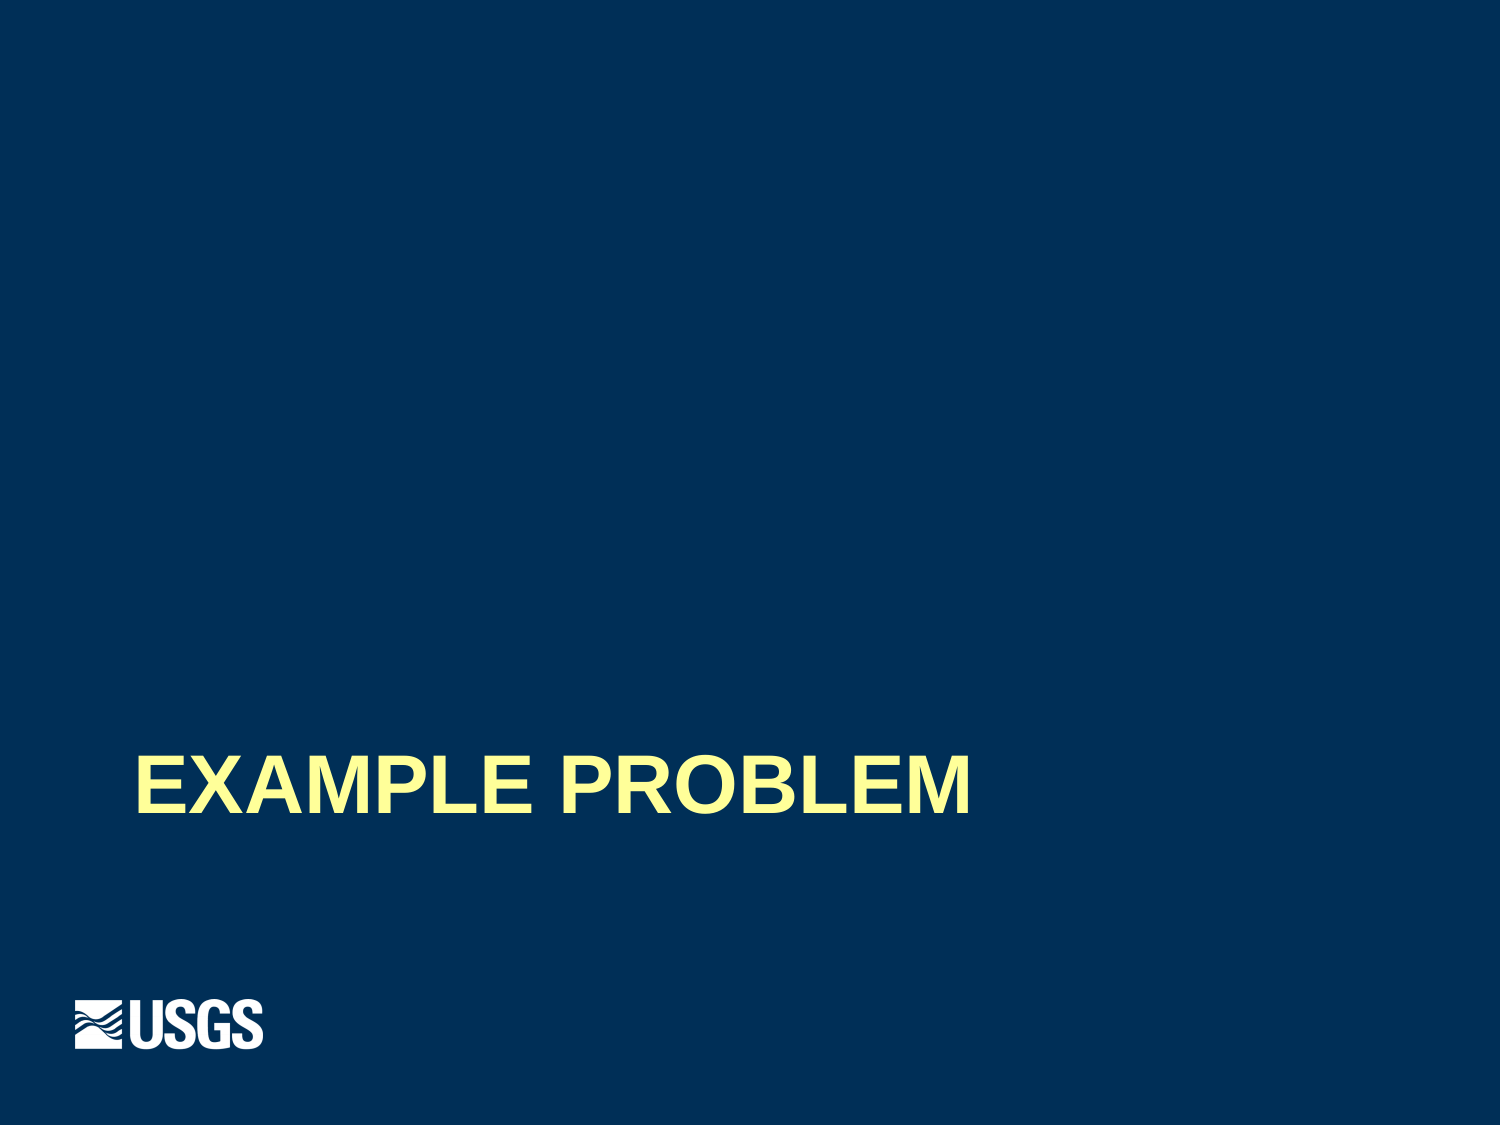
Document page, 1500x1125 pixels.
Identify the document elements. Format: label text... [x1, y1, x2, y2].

title Example problem [118, 722, 1394, 947]
